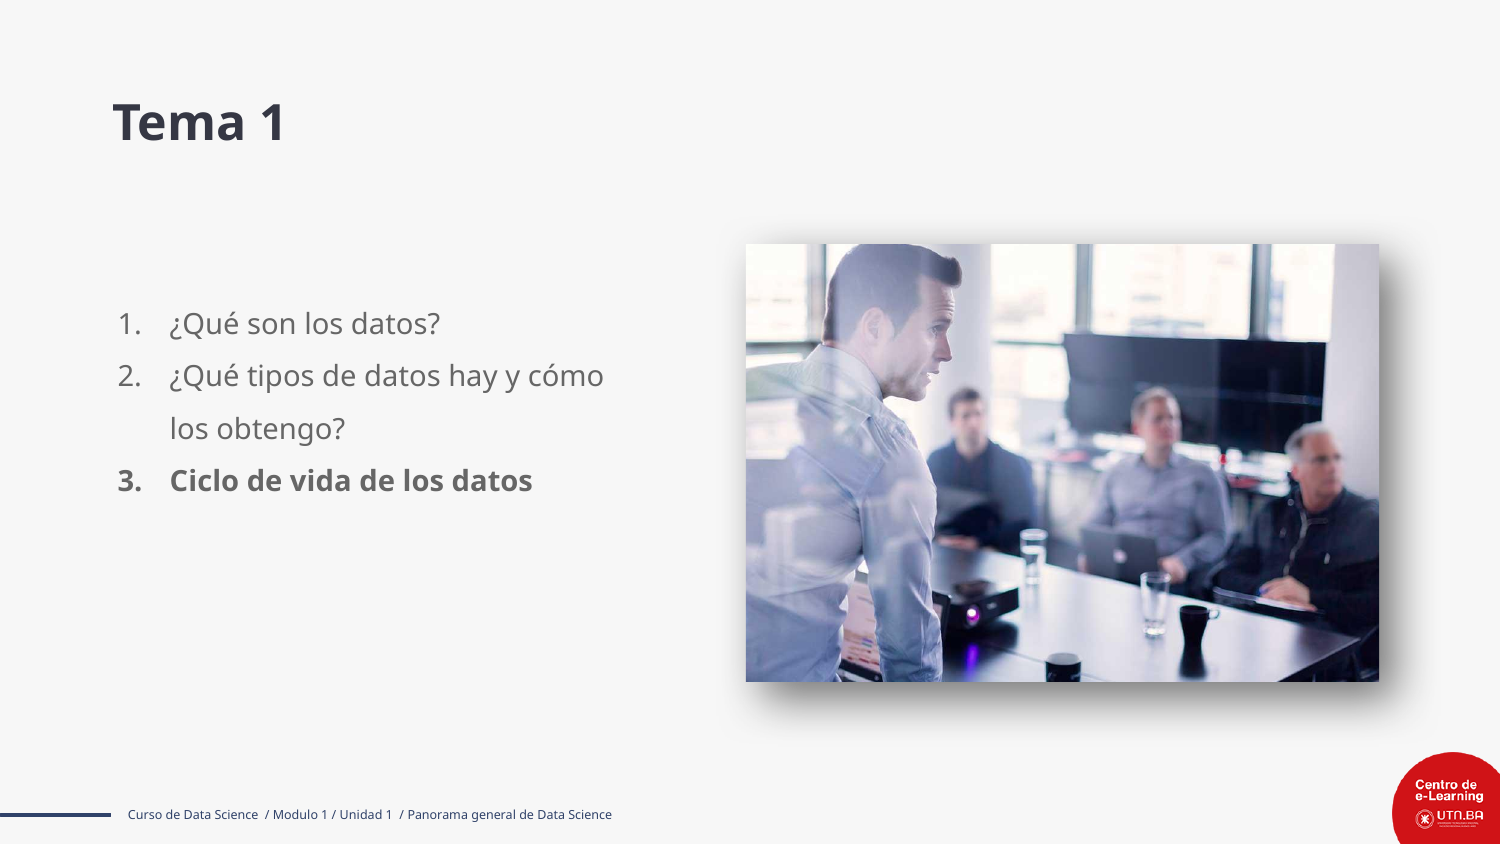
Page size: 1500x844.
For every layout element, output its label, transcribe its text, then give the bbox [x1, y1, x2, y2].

text_box Curso de Data Science / Modulo 1 / Unidad 1 / Panorama general de Data Science [112, 791, 1125, 829]
picture [0, 0, 1500, 844]
text_box ¿Qué son los datos? ¿Qué tipos de datos hay y cómo los obtengo? Ciclo de vida de los datos [94, 287, 644, 556]
text_box Tema 1 [112, 97, 897, 154]
